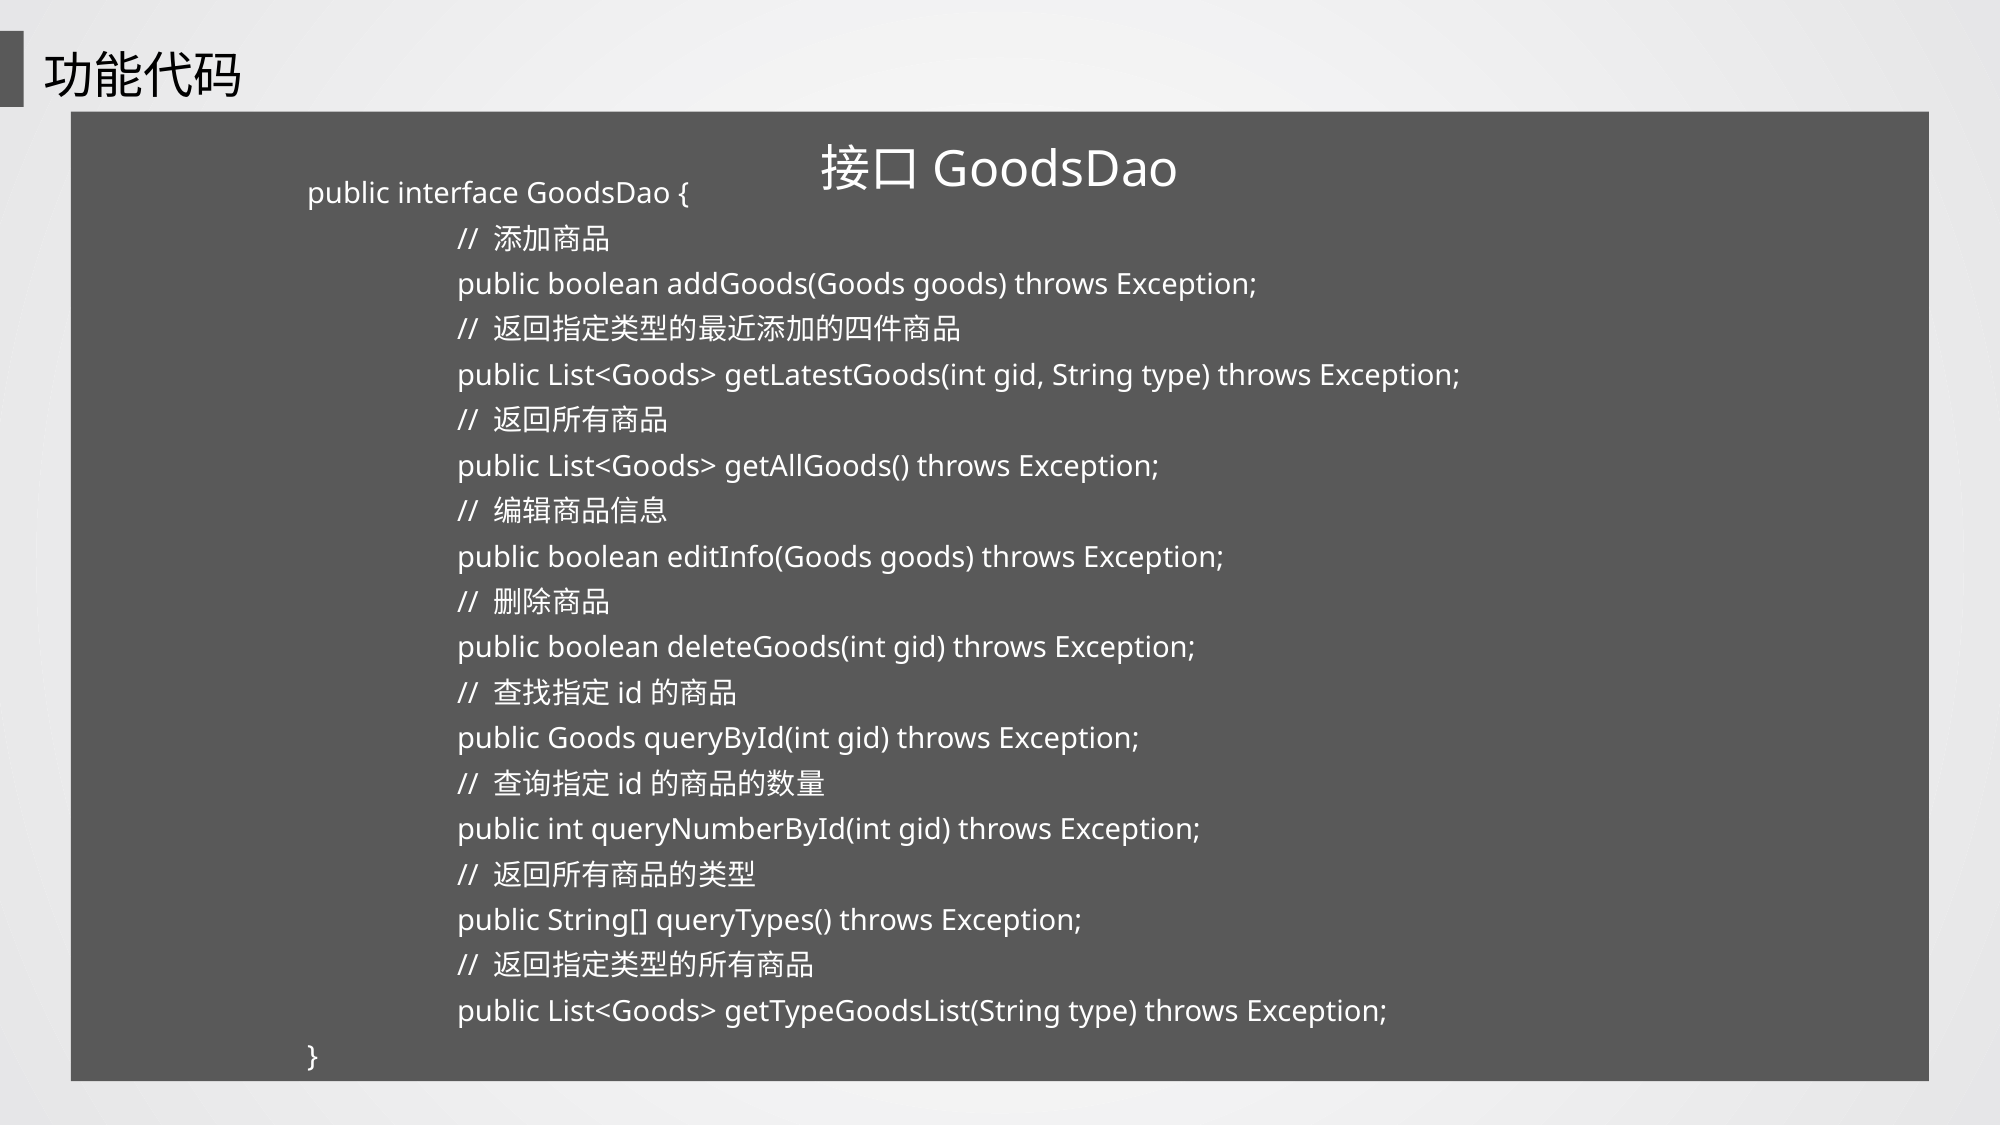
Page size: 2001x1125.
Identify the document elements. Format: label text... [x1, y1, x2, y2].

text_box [70, 111, 1929, 1082]
text_box [0, 30, 24, 107]
text_box 功能代码 [28, 36, 462, 111]
